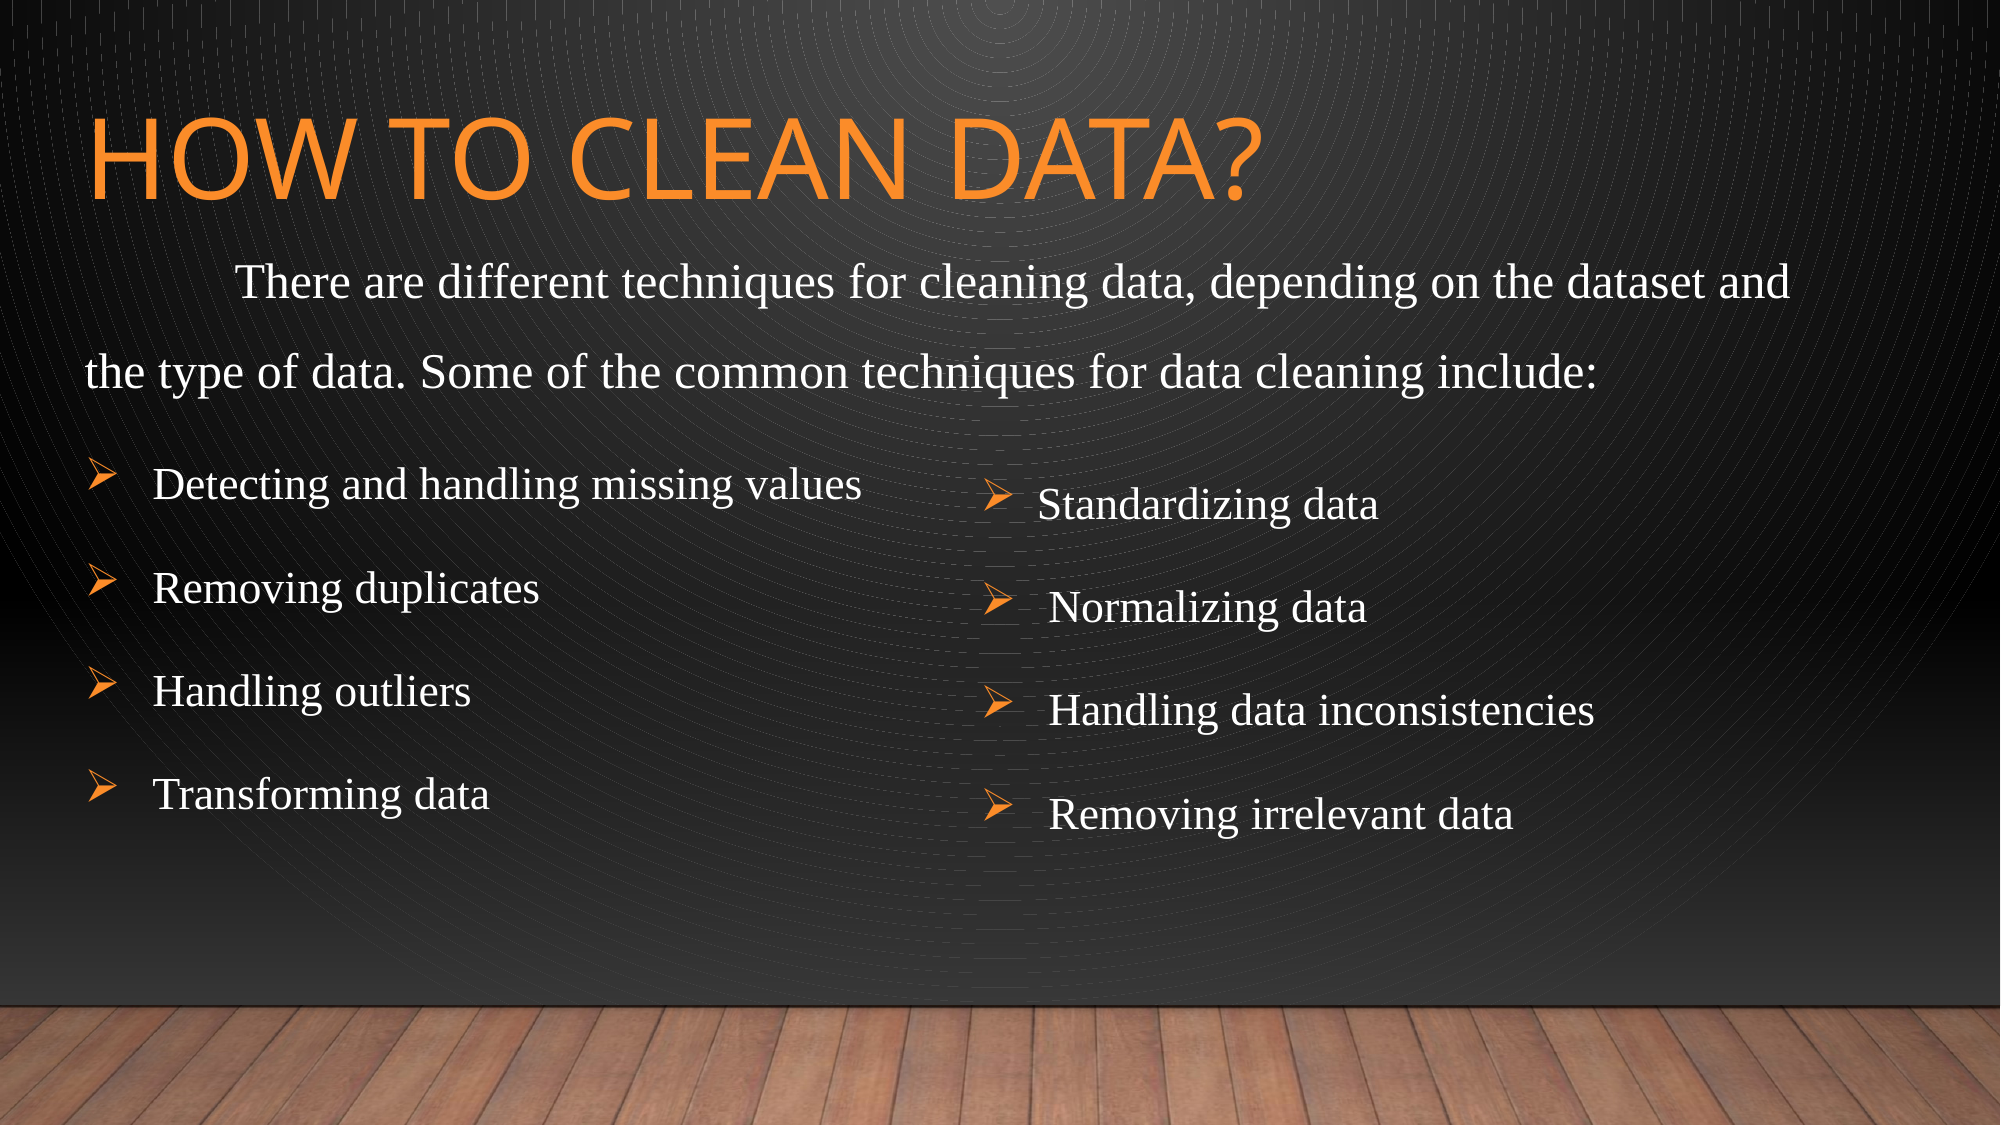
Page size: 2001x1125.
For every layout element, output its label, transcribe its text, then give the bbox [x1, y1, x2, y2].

picture [0, 1005, 2000, 1125]
title How to Clean Data? [69, 61, 1862, 203]
subtitle There are different techniques for cleaning data, depending on the dataset and the type of data. Some of the common techniques for data cleaning include: Detecting and handling missing values Removing duplicates Handling outliers Transforming data [69, 203, 1862, 1032]
text_box Standardizing data Normalizing data Handling data inconsistencies Removing irrelevant data [965, 430, 1963, 841]
